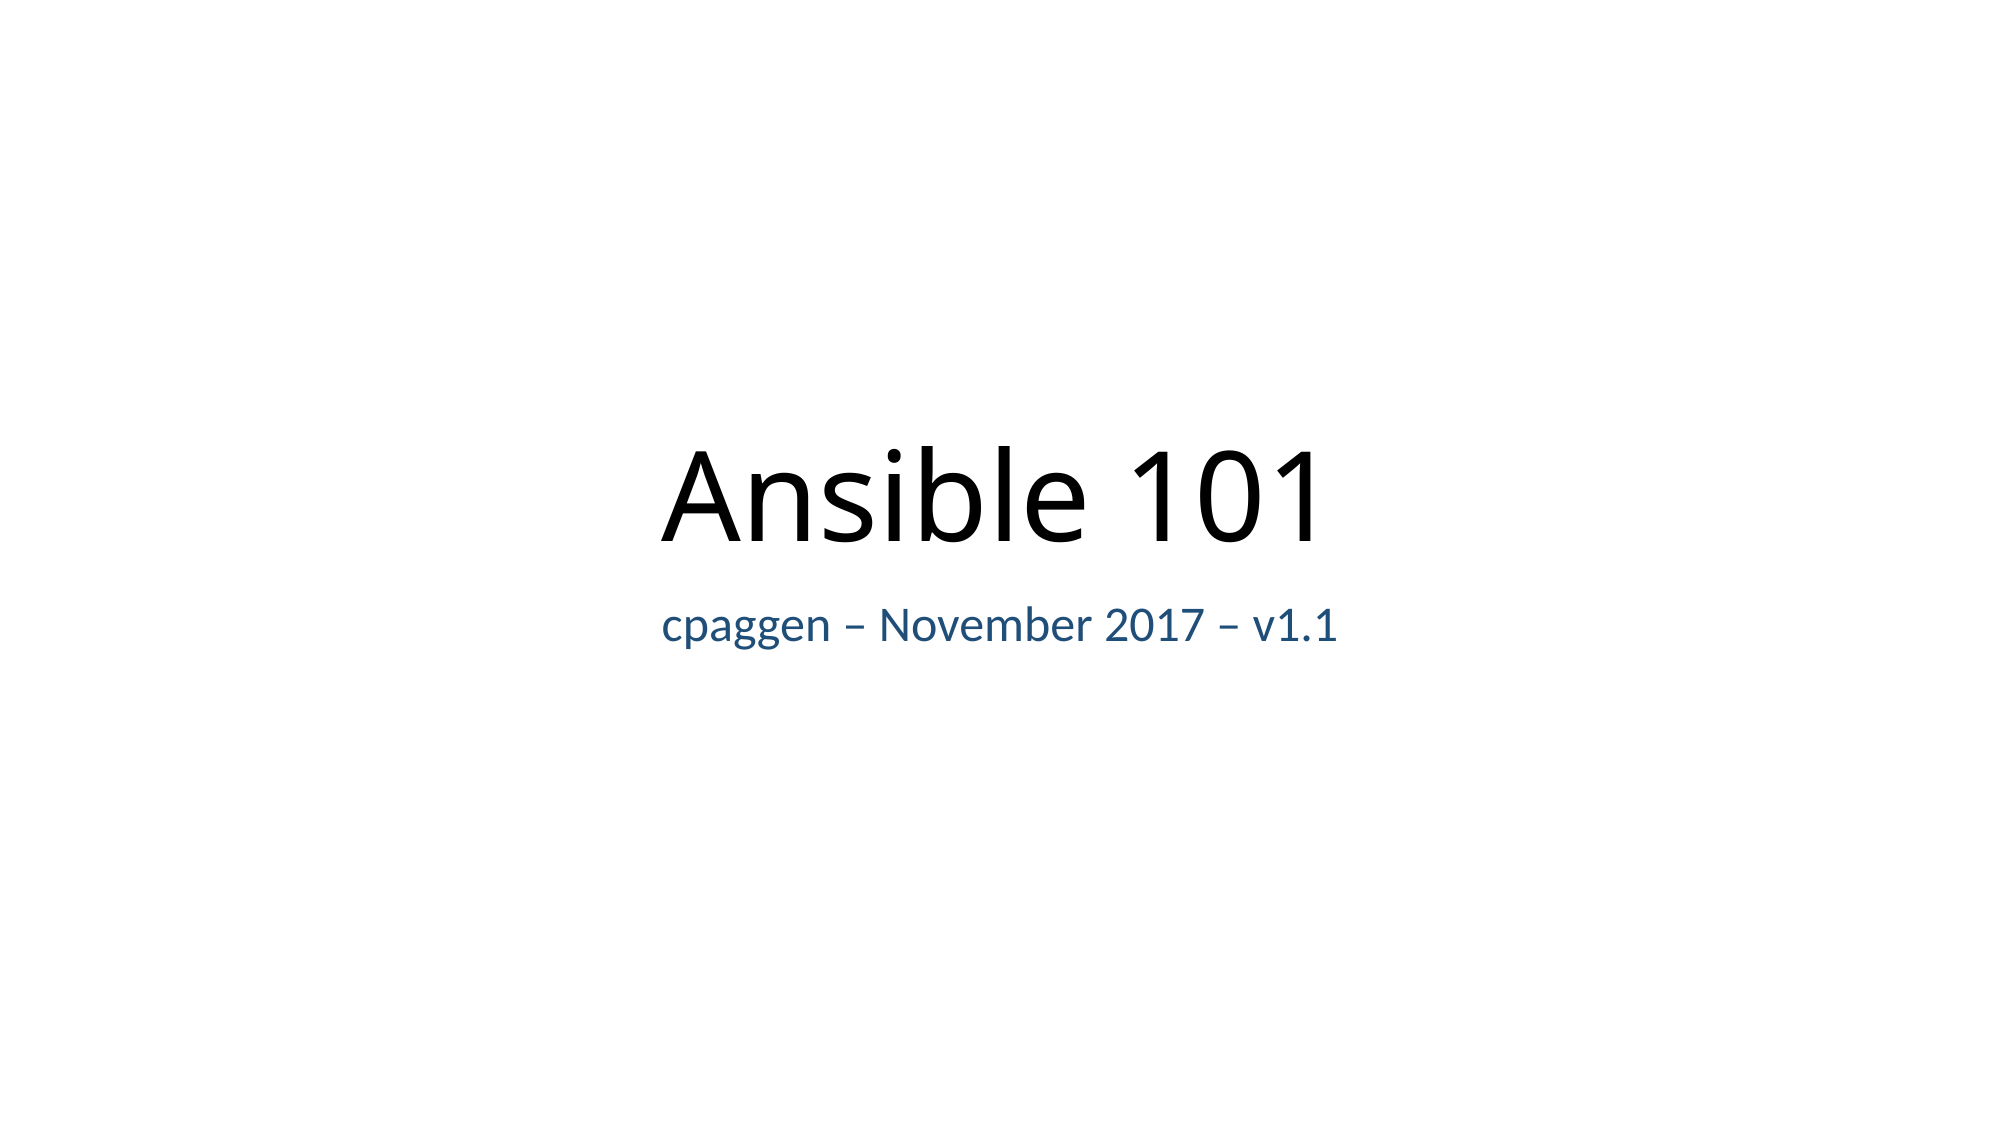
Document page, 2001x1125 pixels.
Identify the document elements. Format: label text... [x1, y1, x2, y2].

subtitle cpaggen – November 2017 – v1.1 [249, 590, 1750, 863]
title Ansible 101 [249, 184, 1750, 576]
